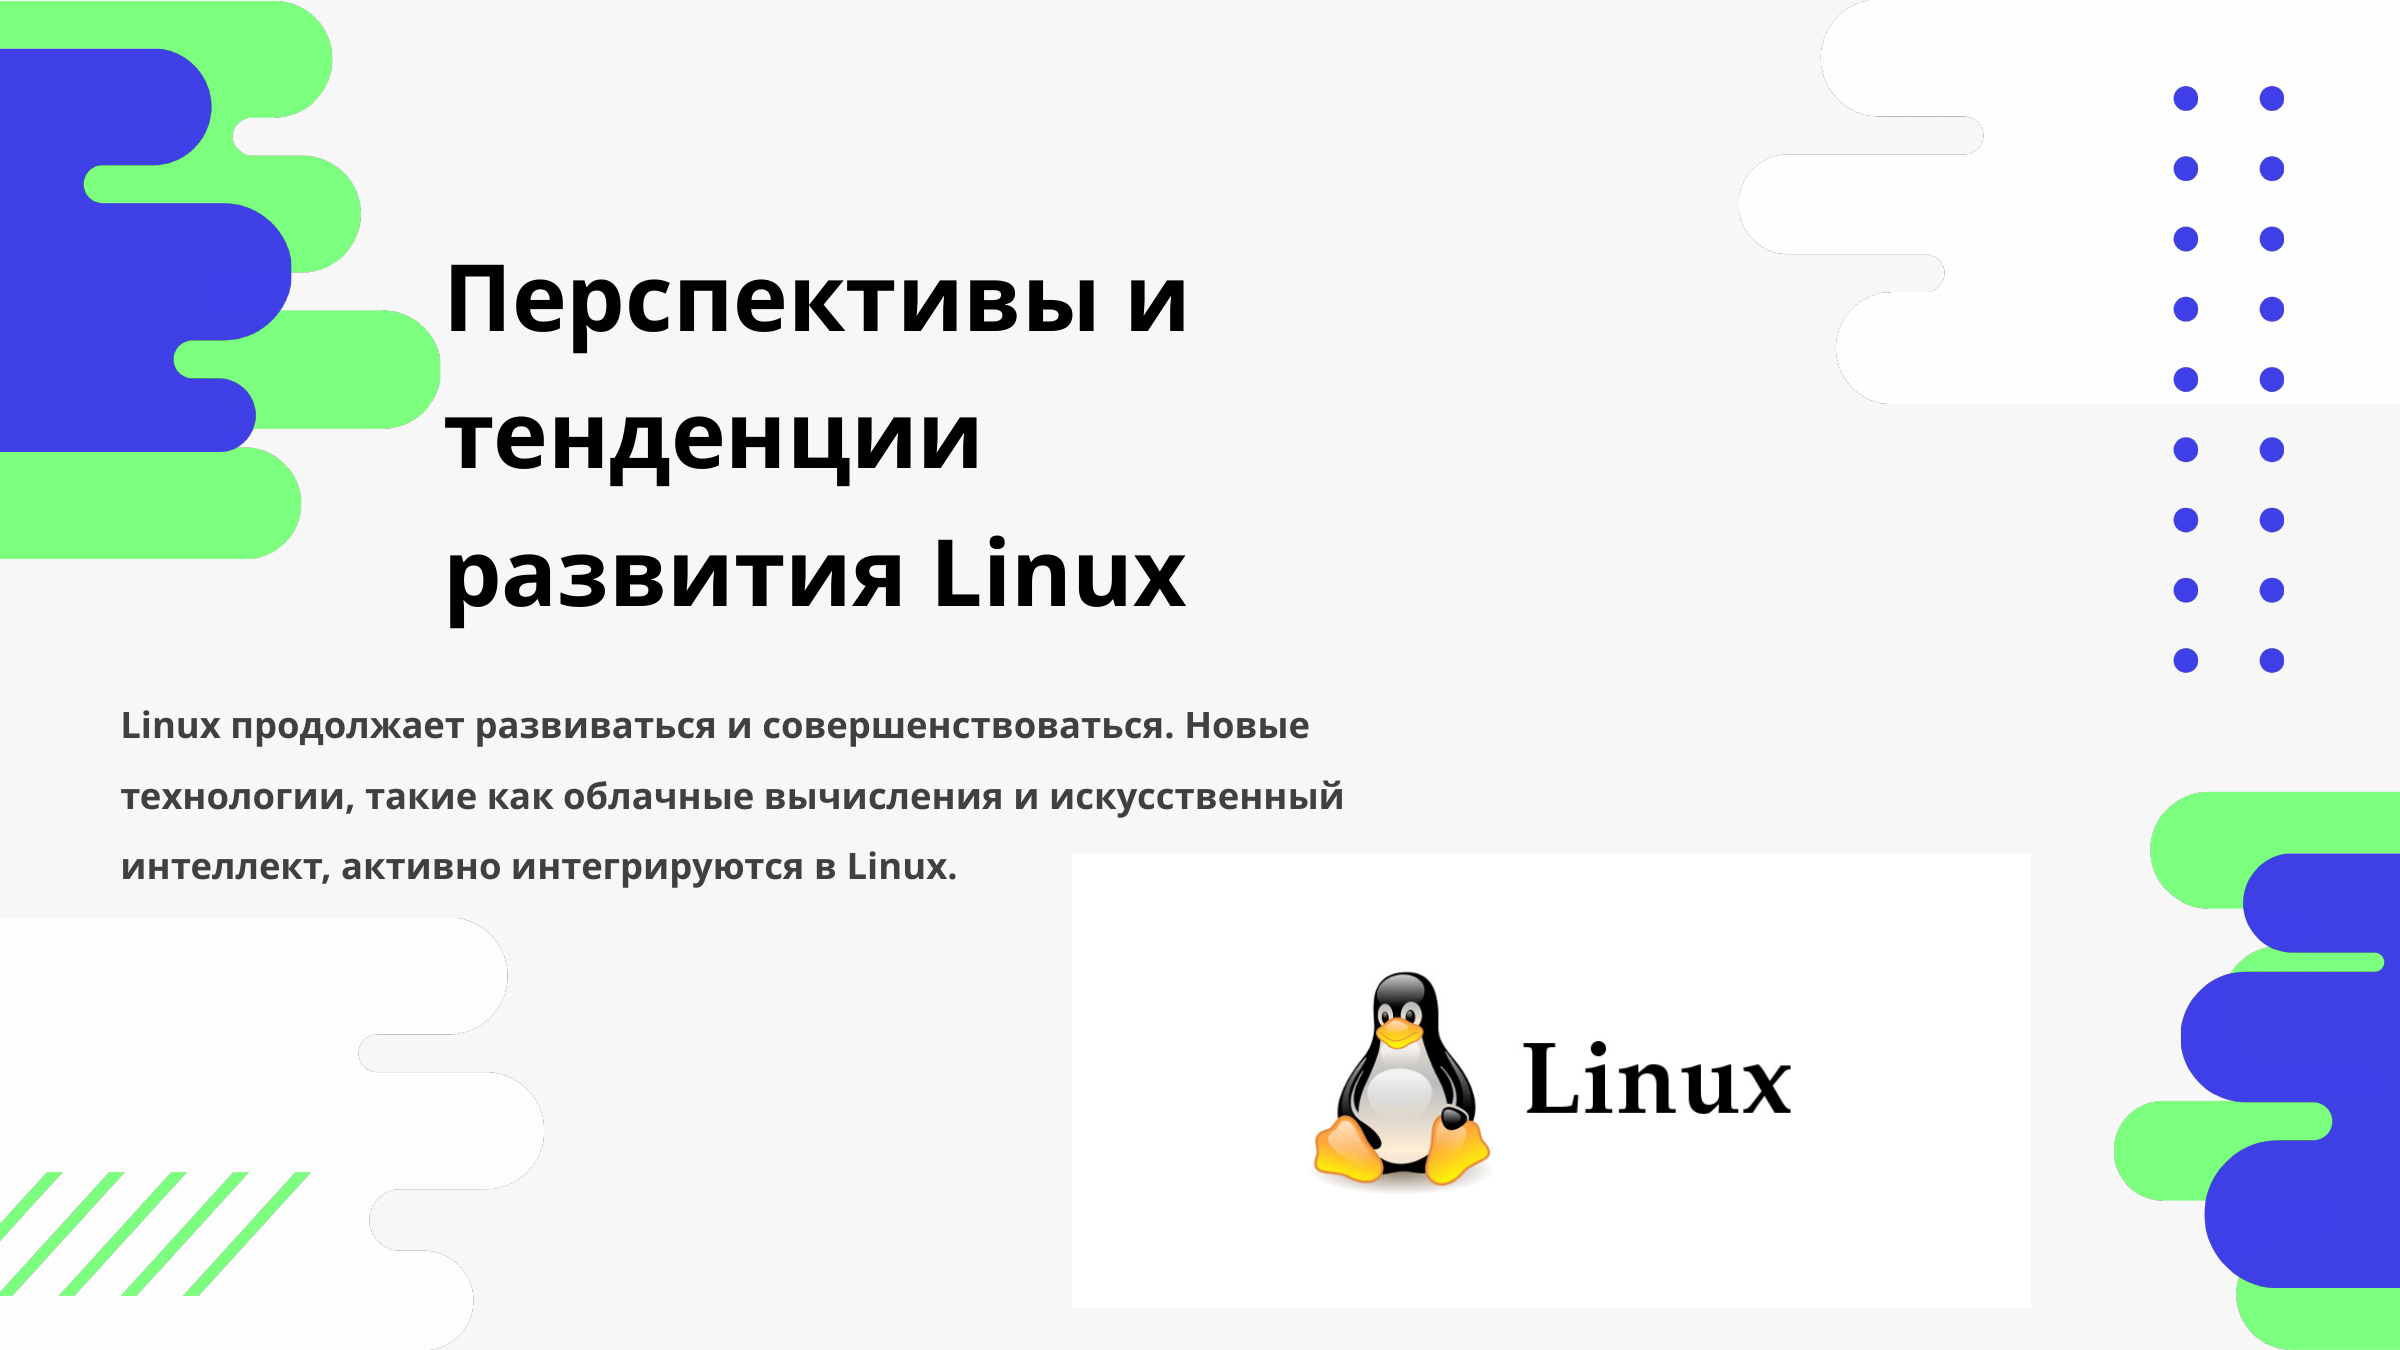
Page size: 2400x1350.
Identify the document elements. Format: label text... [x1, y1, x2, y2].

picture [0, 918, 543, 1350]
picture [0, 1, 440, 559]
picture [1071, 853, 2031, 1308]
picture [2115, 792, 2400, 1350]
text_box Перспективы и тенденции развития Linux [443, 211, 1333, 674]
picture [1740, 0, 2400, 675]
text_box Linux продолжает развиваться и совершенствоваться. Новые технологии, такие как облачные вычисления и искусственный интеллект, активно интегрируются в Linux. [120, 674, 1360, 854]
